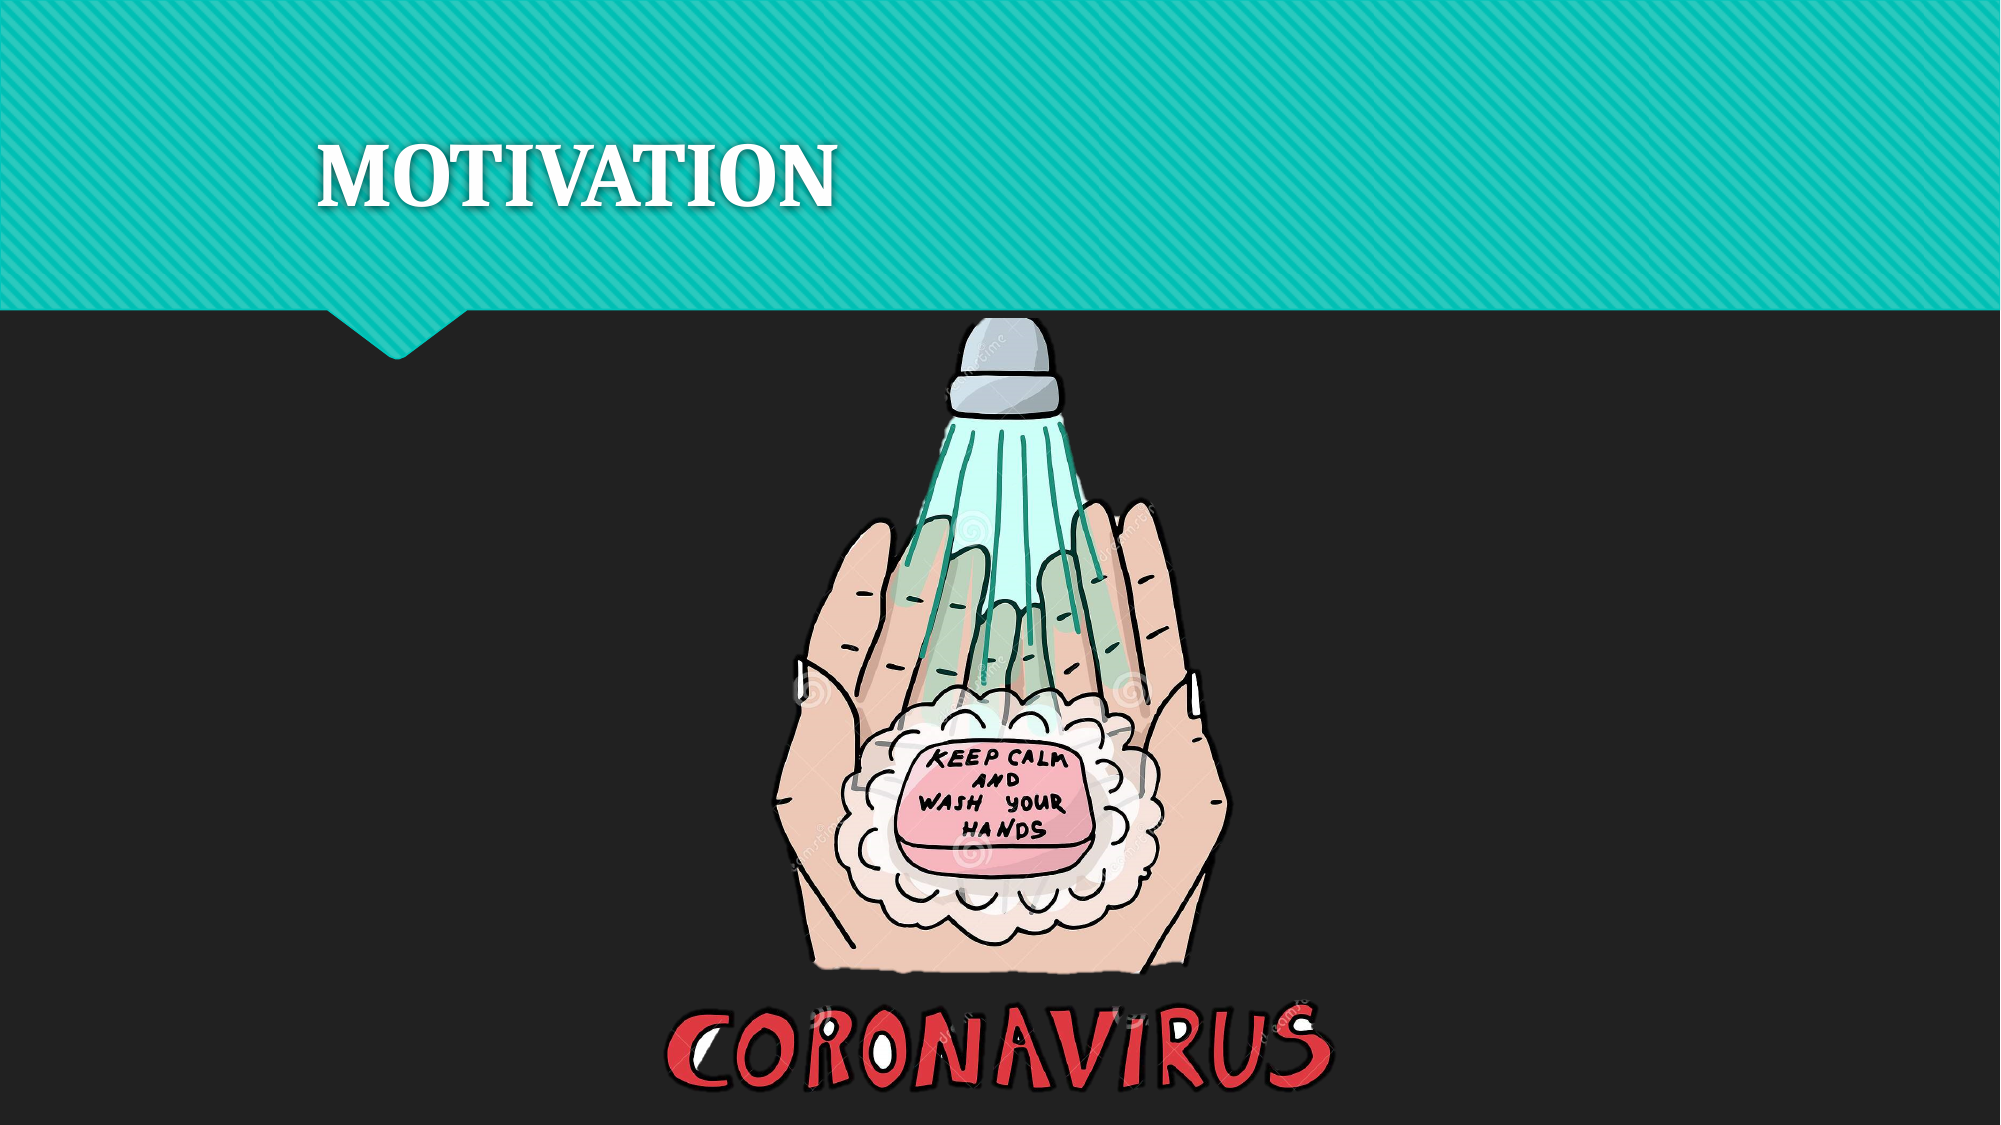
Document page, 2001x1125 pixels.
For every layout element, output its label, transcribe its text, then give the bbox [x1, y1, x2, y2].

title MOTIVATION [0, 73, 2000, 233]
picture [571, 267, 1428, 1105]
